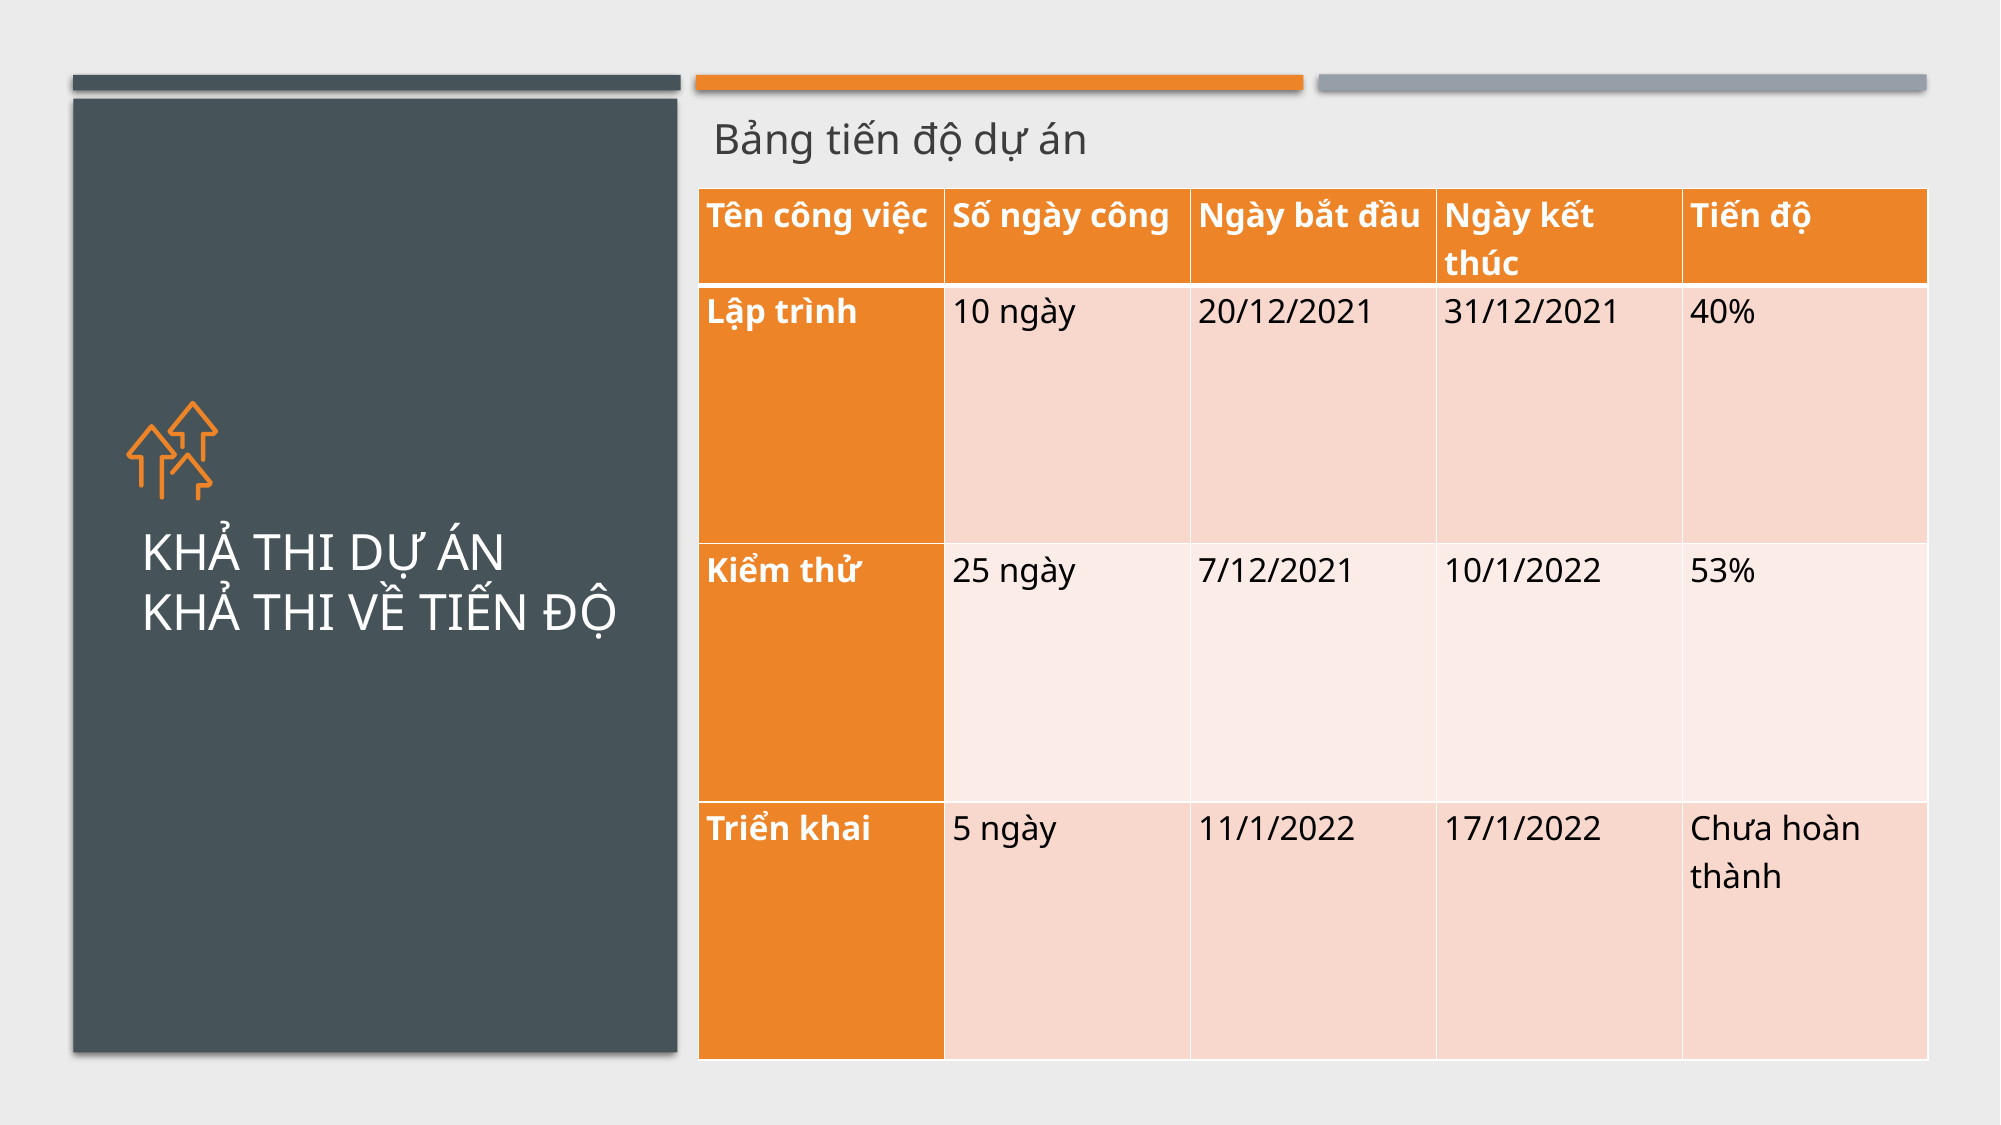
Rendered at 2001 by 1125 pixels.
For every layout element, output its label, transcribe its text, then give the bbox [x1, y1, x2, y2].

table_cell Kiểm thử [699, 544, 944, 801]
table_header Ngày kết thúc [1437, 189, 1682, 283]
table_header Ngày bắt đầu [1191, 189, 1436, 283]
title Khả thi dự án Khả thi về tiến độ [125, 434, 682, 727]
table_cell 10 ngày [945, 288, 1190, 543]
table_cell 25 ngày [945, 544, 1190, 801]
list Bảng tiến độ dự án [698, 104, 1929, 188]
table_cell 17/1/2022 [1437, 803, 1682, 1059]
table_cell 40% [1683, 288, 1927, 543]
table_cell 20/12/2021 [1191, 288, 1436, 543]
table_cell Triển khai [699, 803, 944, 1059]
table_header Số ngày công [945, 189, 1190, 283]
table_cell 11/1/2022 [1191, 803, 1436, 1059]
table_cell 7/12/2021 [1191, 544, 1436, 801]
table_cell 31/12/2021 [1437, 288, 1682, 543]
table_cell 10/1/2022 [1437, 544, 1682, 801]
table_cell 5 ngày [945, 803, 1190, 1059]
table_cell 53% [1683, 544, 1927, 801]
table_header Tên công việc [699, 189, 944, 283]
table_header Tiến độ [1683, 189, 1927, 283]
table_cell Chưa hoàn thành [1683, 803, 1927, 1059]
text_box [142, 424, 161, 434]
table_cell Lập trình [699, 288, 944, 543]
text_box [167, 400, 219, 434]
